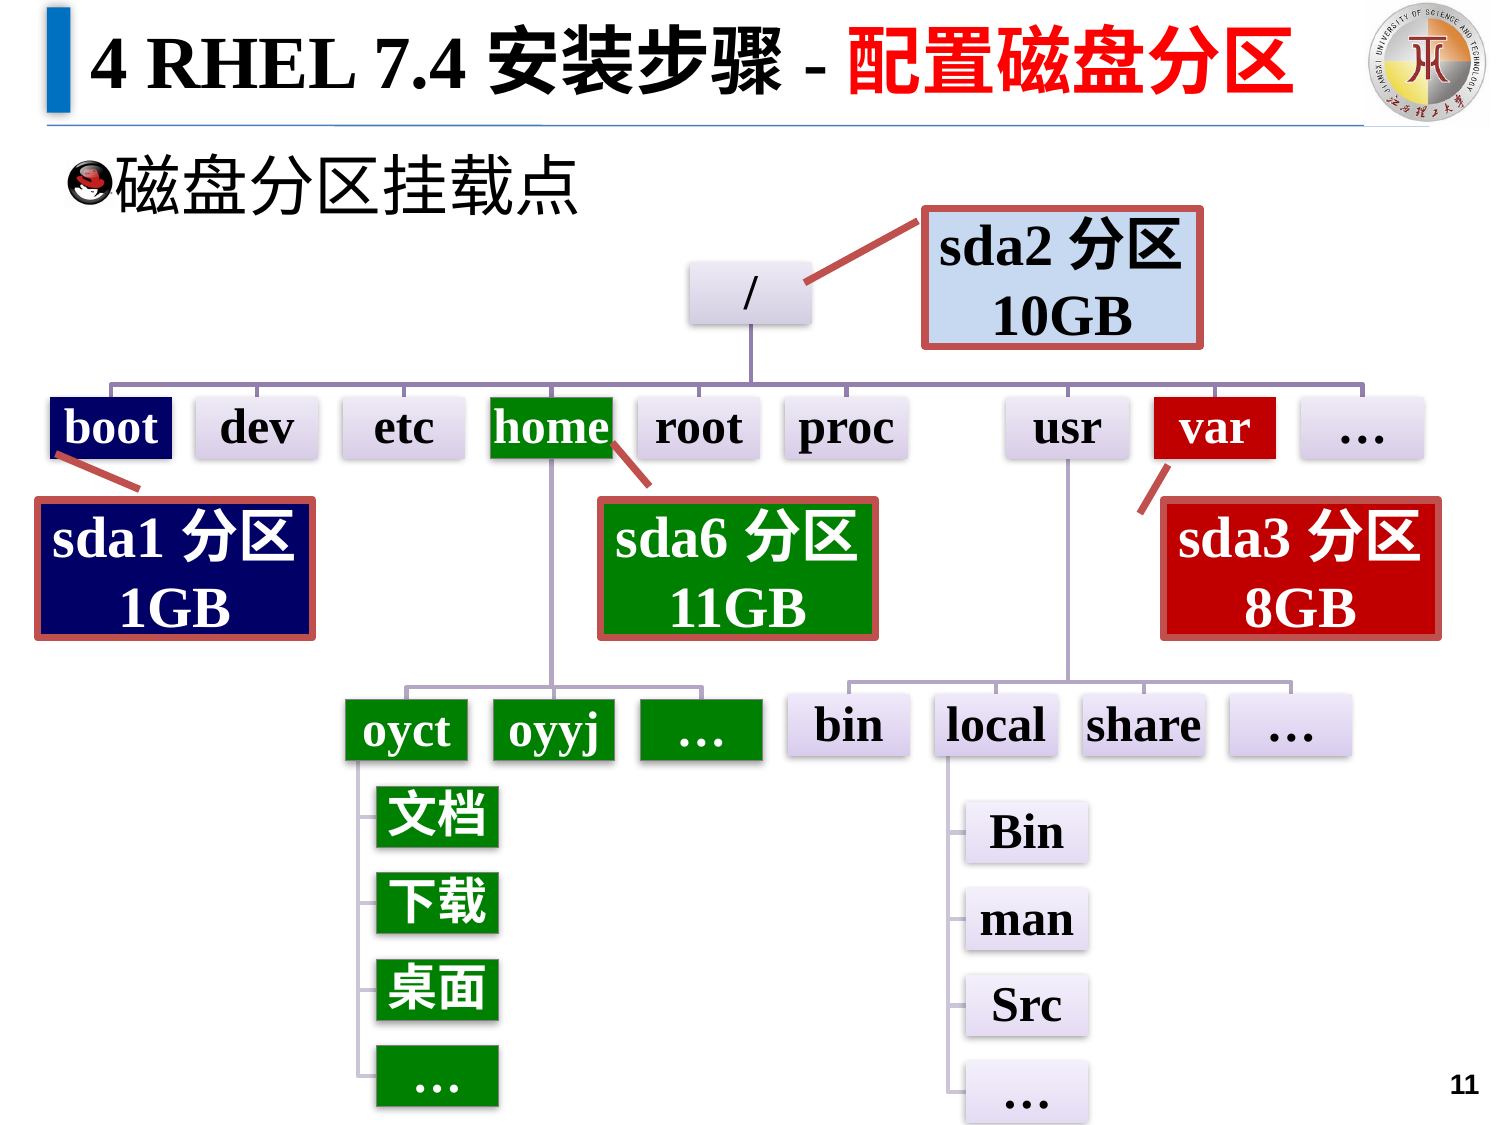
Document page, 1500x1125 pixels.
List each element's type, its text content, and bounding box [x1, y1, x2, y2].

slide_number 11 [1430, 1042, 1495, 1125]
picture [65, 160, 115, 207]
text_box sda1分区1GB [35, 498, 44, 640]
list 磁盘分区挂载点 [50, 135, 1427, 235]
title 4 RHEL 7.4安装步骤-配置磁盘分区 [75, 0, 1425, 122]
picture [1364, 0, 1490, 126]
text_box sda3分区8GB [1430, 498, 1440, 640]
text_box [49, 235, 1427, 1125]
